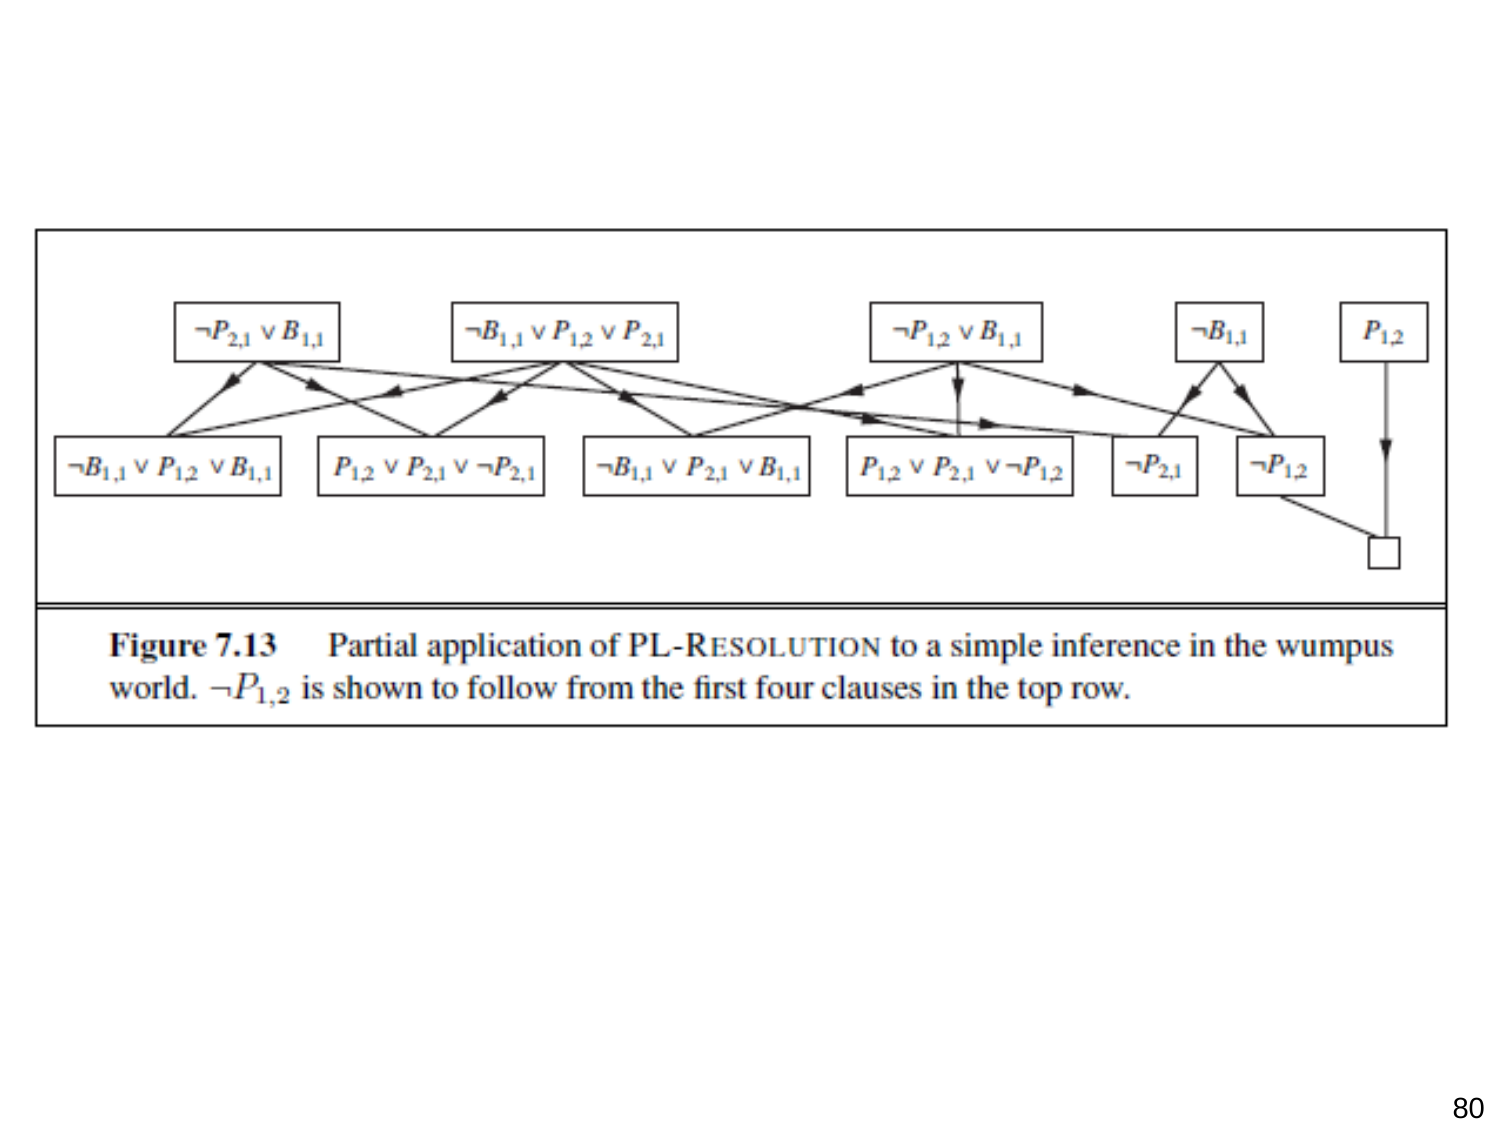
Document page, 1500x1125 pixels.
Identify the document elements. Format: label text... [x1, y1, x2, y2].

slide_number 80 [1424, 1046, 1500, 1125]
picture [24, 213, 1453, 738]
